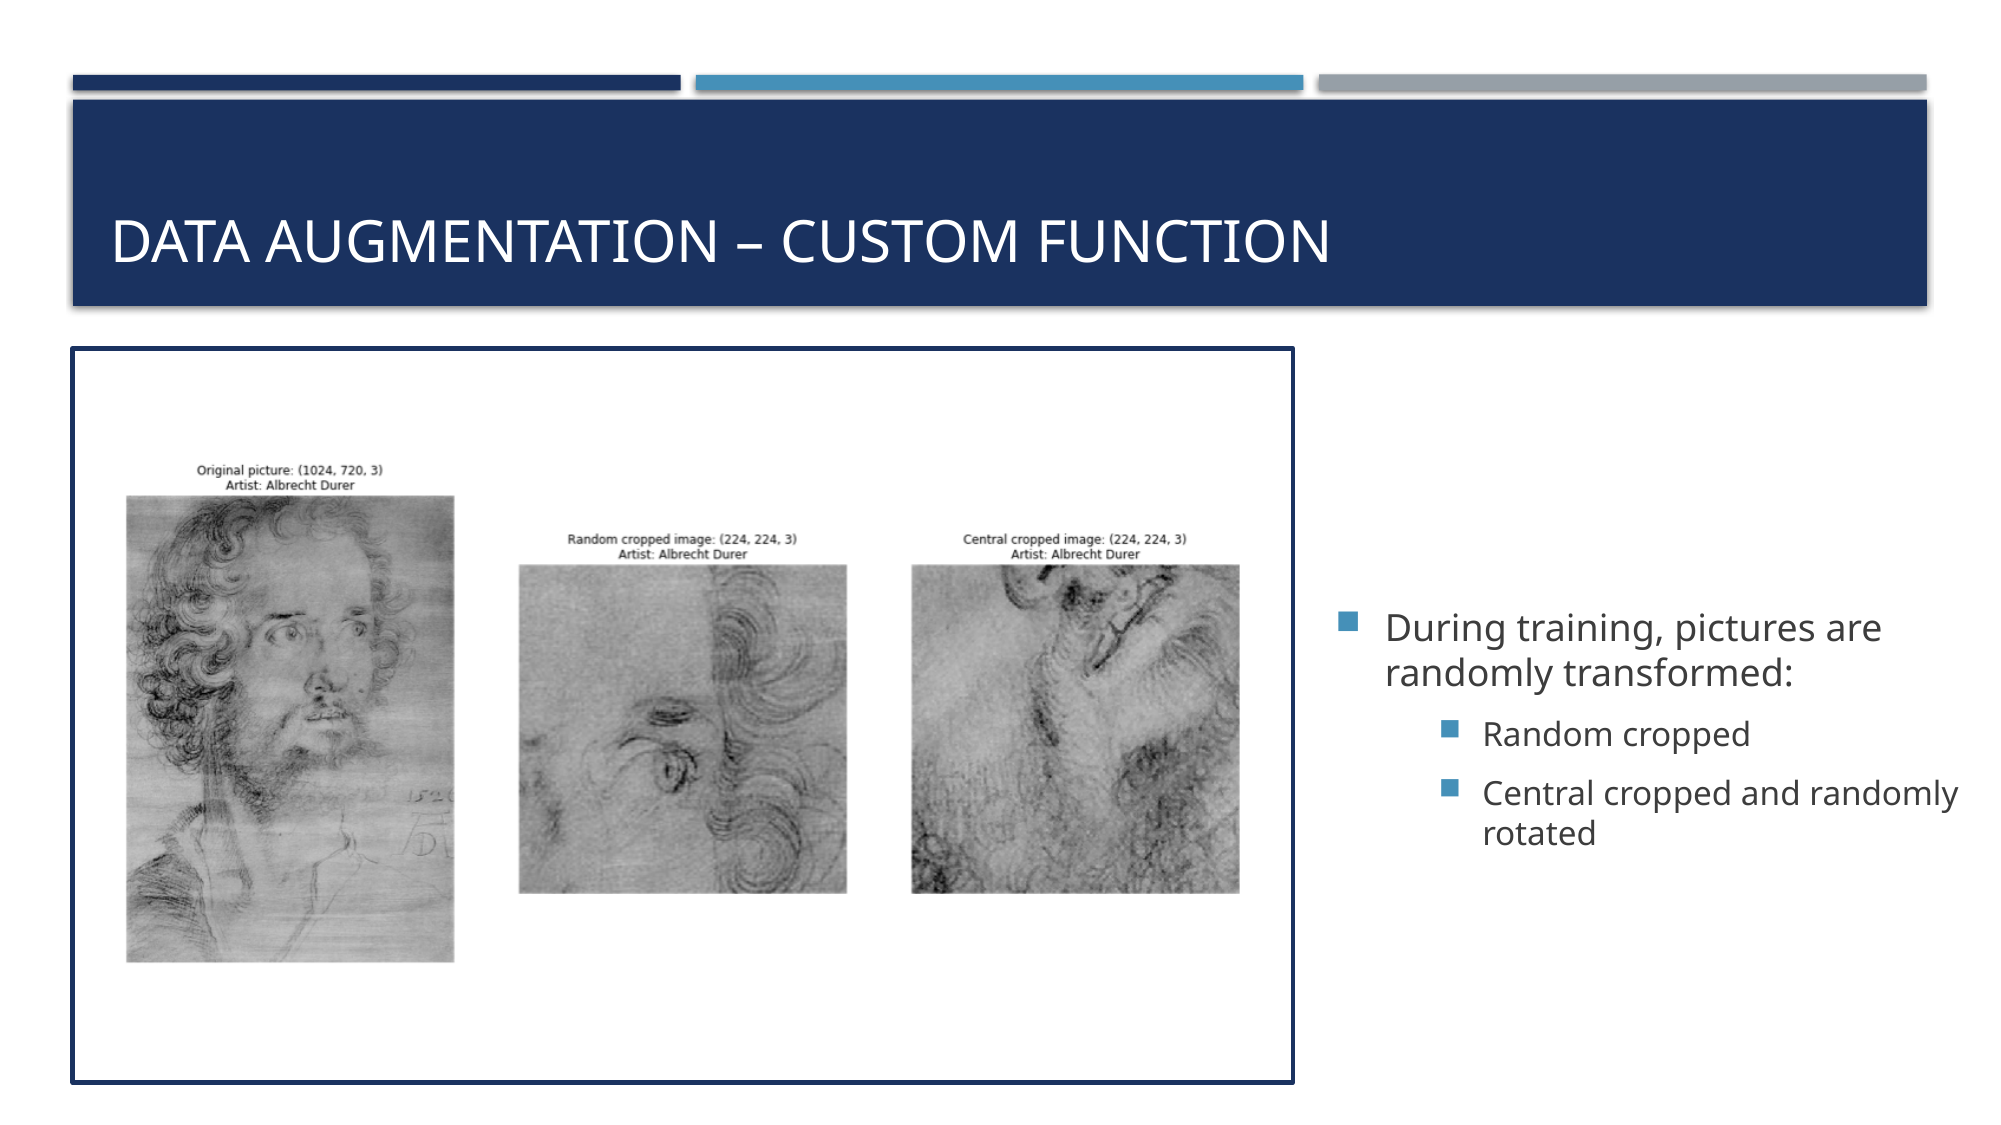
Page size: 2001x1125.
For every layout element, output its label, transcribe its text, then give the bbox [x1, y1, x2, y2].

title DATA AUGMENTATION – custom function [95, 119, 1905, 282]
text_box [71, 347, 1295, 1084]
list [117, 458, 1249, 972]
list During training, pictures are randomly transformed: Random cropped Central cropped and randomly rotated [1319, 356, 1976, 1099]
